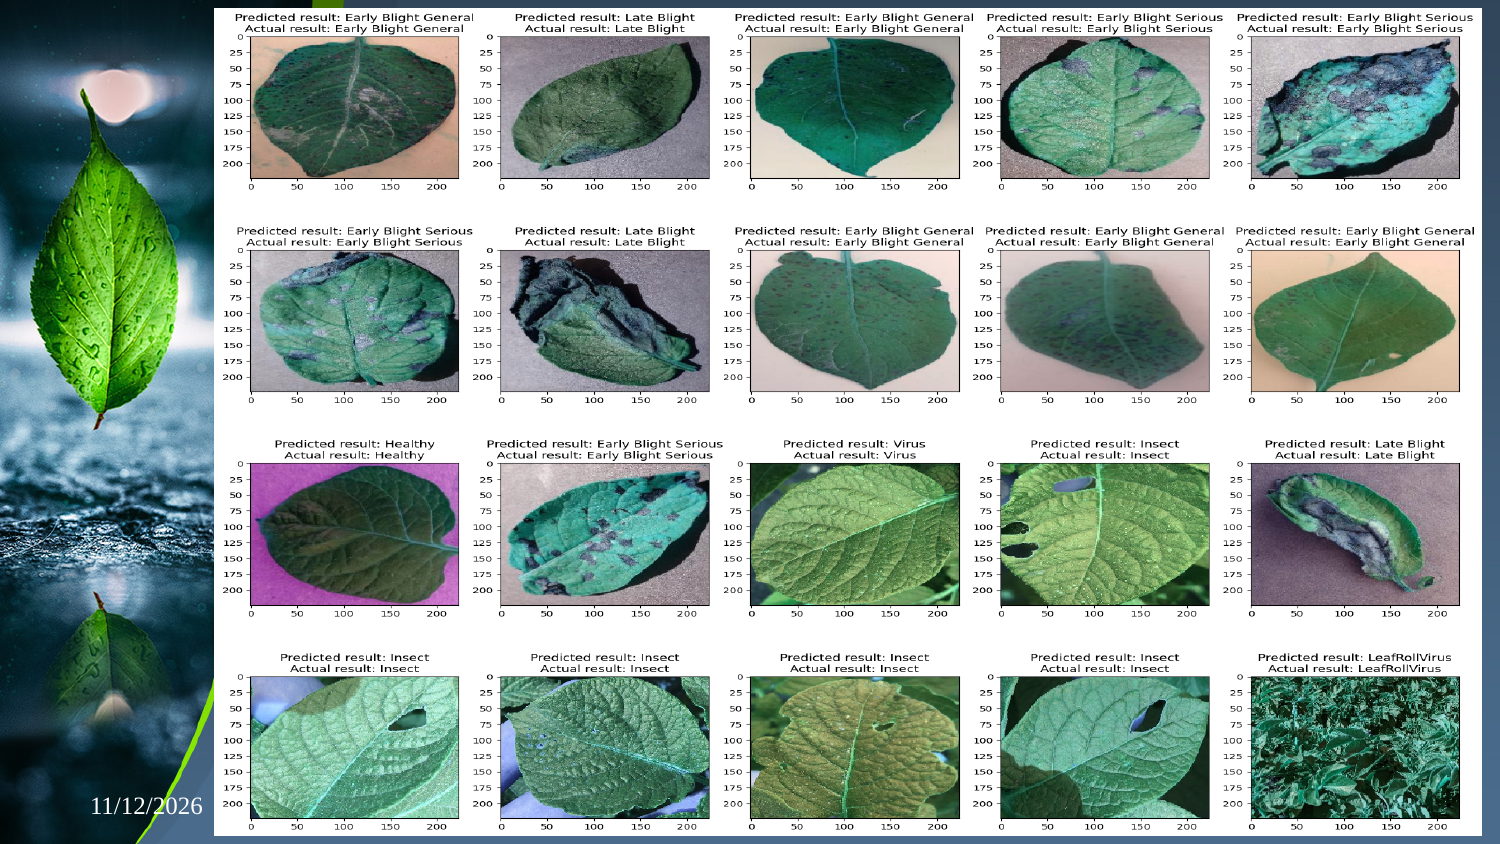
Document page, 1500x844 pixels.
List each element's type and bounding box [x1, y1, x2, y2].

picture [0, 0, 1500, 844]
slide_number [75, 782, 209, 827]
